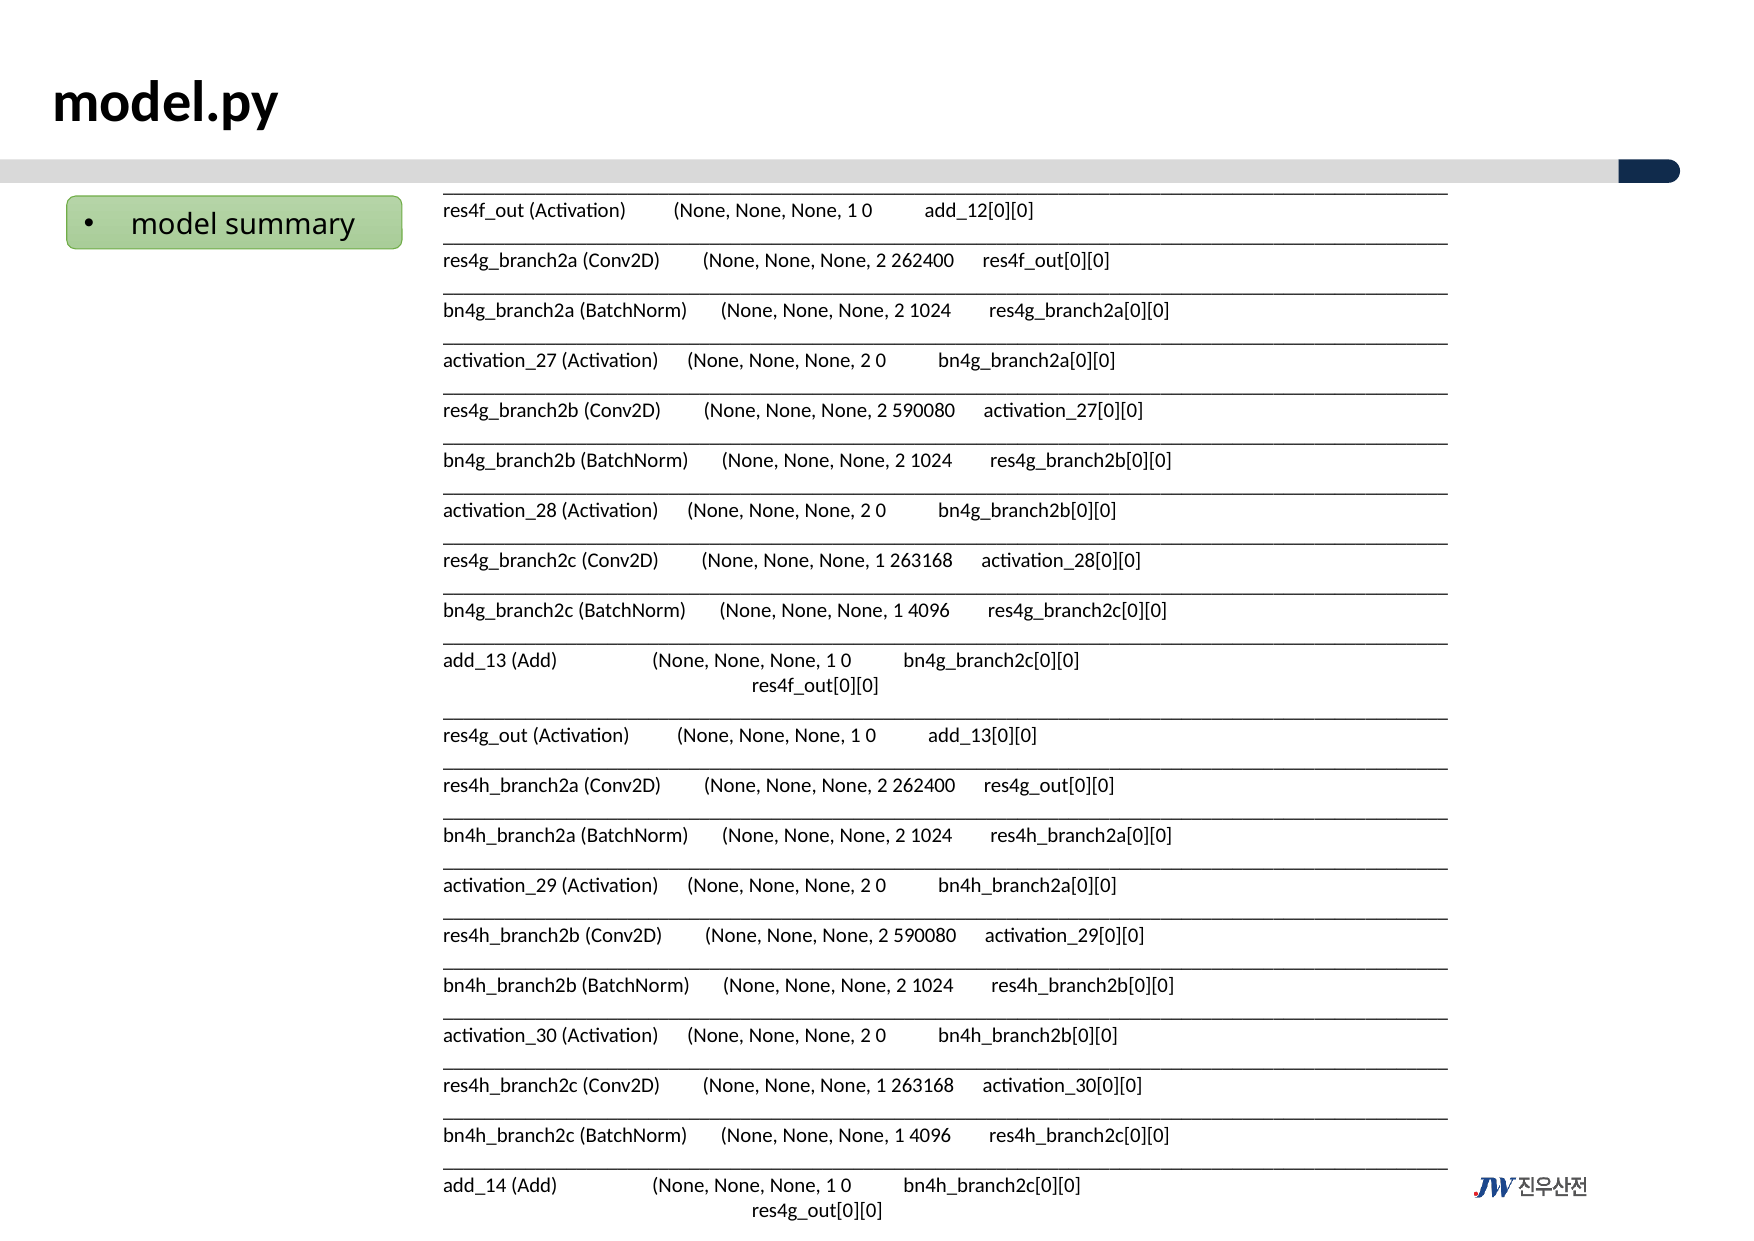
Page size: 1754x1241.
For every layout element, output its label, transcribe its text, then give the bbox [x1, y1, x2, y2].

text_box model.py [37, 55, 295, 140]
text_box model summary [66, 195, 403, 250]
text_box __________________________________________________________________________________________________ res4f_out (Activation) (None, None, None, 1 0 add_12[0][0] __________________________________________________________________________________________________ res4g_branch2a (Conv2D) (None, None, None, 2 262400 res4f_out[0][0] __________________________________________________________________________________________________ bn4g_branch2a (BatchNorm) (None, None, None, 2 1024 res4g_branch2a[0][0] __________________________________________________________________________________________________ activation_27 (Activation) (None, None, None, 2 0 bn4g_branch2a[0][0] __________________________________________________________________________________________________ res4g_branch2b (Conv2D) (None, None, None, 2 590080 activation_27[0][0] __________________________________________________________________________________________________ bn4g_branch2b (BatchNorm) (None, None, None, 2 1024 res4g_branch2b[0][0] __________________________________________________________________________________________________ activation_28 (Activation) (None, None, None, 2 0 bn4g_branch2b[0][0] __________________________________________________________________________________________________ res4g_branch2c (Conv2D) (None, None, None, 1 263168 activation_28[0][0] __________________________________________________________________________________________________ bn4g_branch2c (BatchNorm) (None, None, None, 1 4096 res4g_branch2c[0][0] __________________________________________________________________________________________________ add_13 (Add) (None, None, None, 1 0 bn4g_branch2c[0][0] res4f_out[0][0] __________________________________________________________________________________________________ res4g_out (Activation) (None, None, None, 1 0 add_13[0][0] __________________________________________________________________________________________________ res4h_branch2a (Conv2D) (None, None, None, 2 262400 res4g_out[0][0] __________________________________________________________________________________________________ bn4h_branch2a (BatchNorm) (None, None, None, 2 1024 res4h_branch2a[0][0] __________________________________________________________________________________________________ activation_29 (Activation) (None, None, None, 2 0 bn4h_branch2a[0][0] __________________________________________________________________________________________________ res4h_branch2b (Conv2D) (None, None, None, 2 590080 activation_29[0][0] __________________________________________________________________________________________________ bn4h_branch2b (BatchNorm) (None, None, None, 2 1024 res4h_branch2b[0][0] __________________________________________________________________________________________________ activation_30 (Activation) (None, None, None, 2 0 bn4h_branch2b[0][0] __________________________________________________________________________________________________ res4h_branch2c (Conv2D) (None, None, None, 1 263168 activation_30[0][0] __________________________________________________________________________________________________ bn4h_branch2c (BatchNorm) (None, None, None, 1 4096 res4h_branch2c[0][0] __________________________________________________________________________________________________ add_14 (Add) (None, None, None, 1 0 bn4h_branch2c[0][0] res4g_out[0][0] [428, 164, 1738, 1229]
